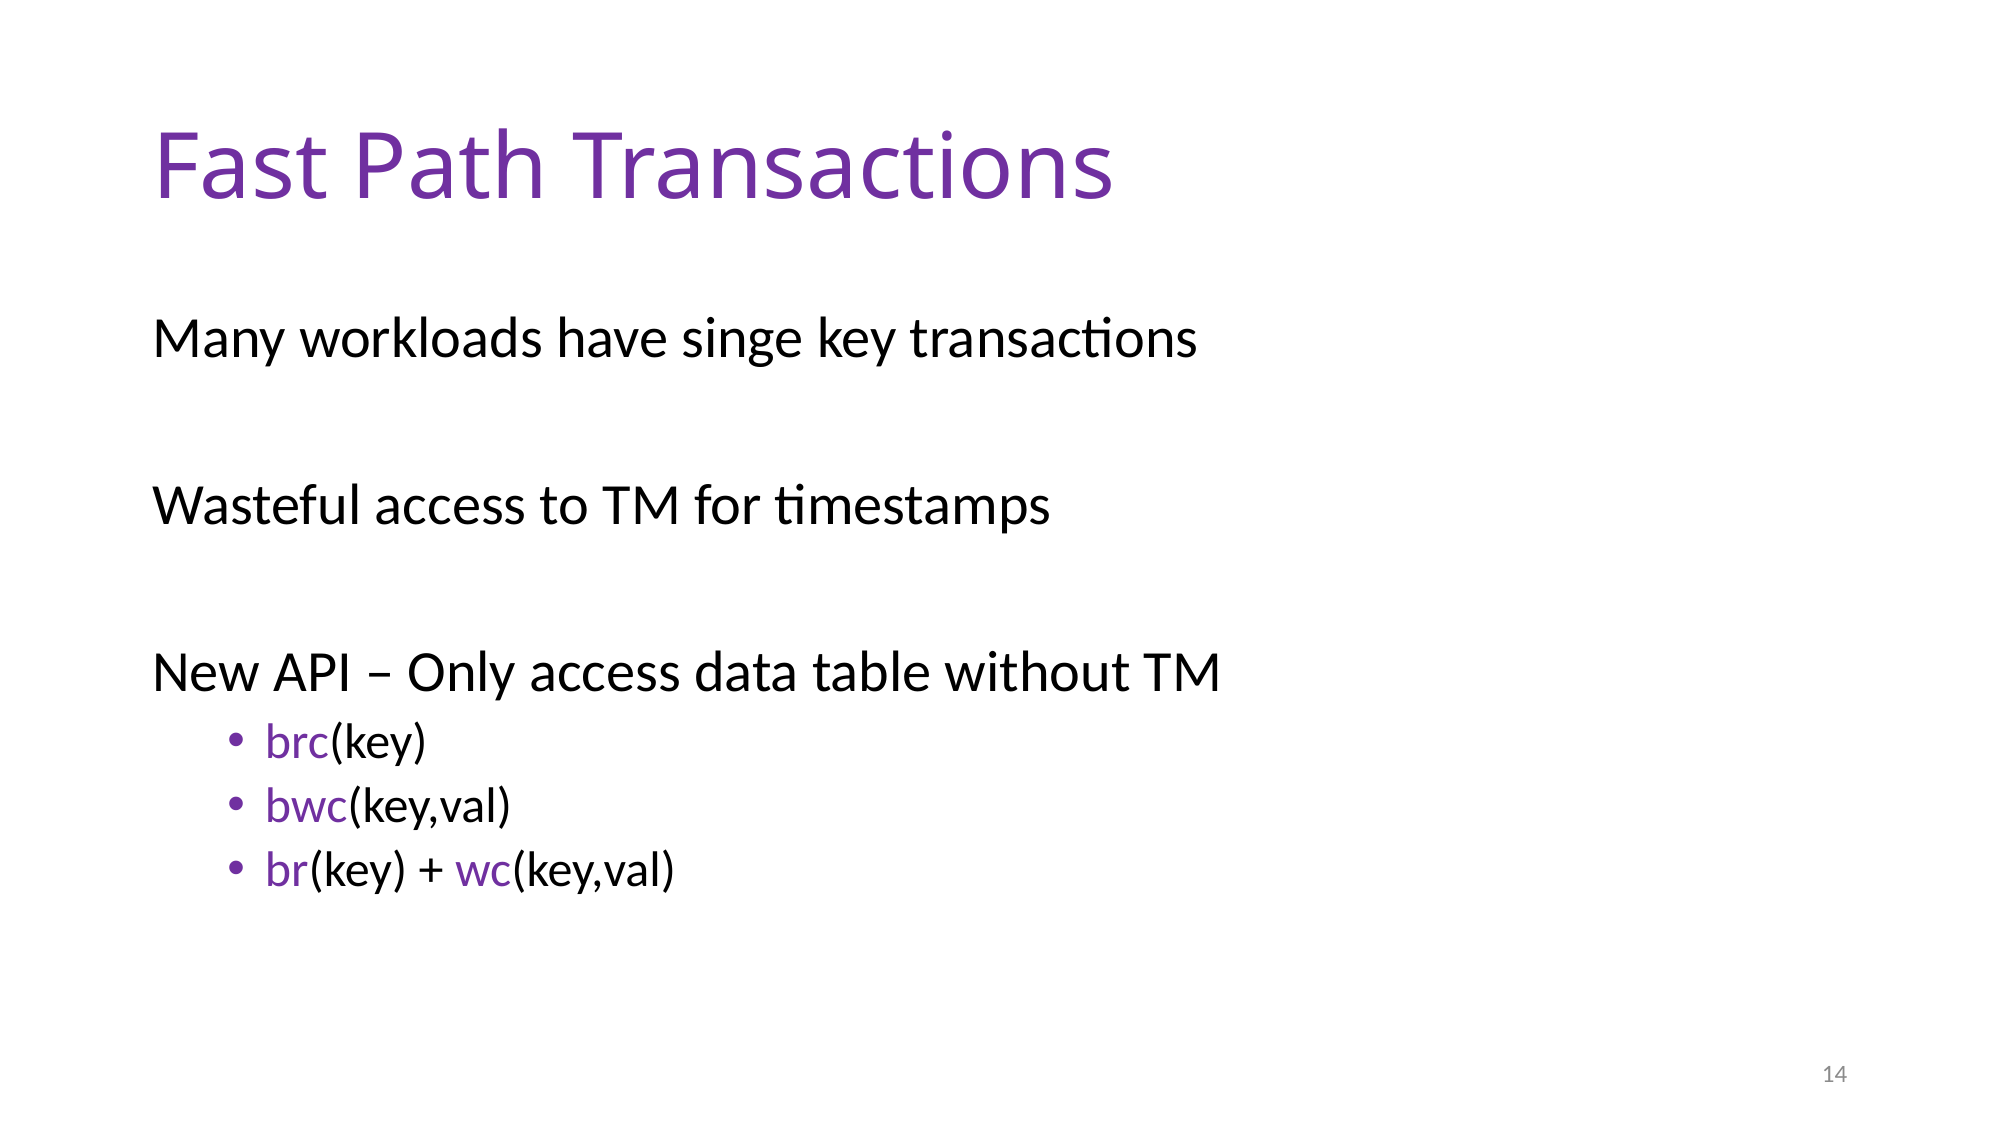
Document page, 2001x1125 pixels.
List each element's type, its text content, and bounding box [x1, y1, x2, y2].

slide_number 14 [1412, 1042, 1863, 1103]
title Fast Path Transactions [137, 59, 1863, 278]
list Many workloads have singe key transactions Wasteful access to TM for timestamps New API – Only access data table without TM brc(key) bwc(key,val) br(key) + wc(key,val) [137, 299, 1863, 1014]
